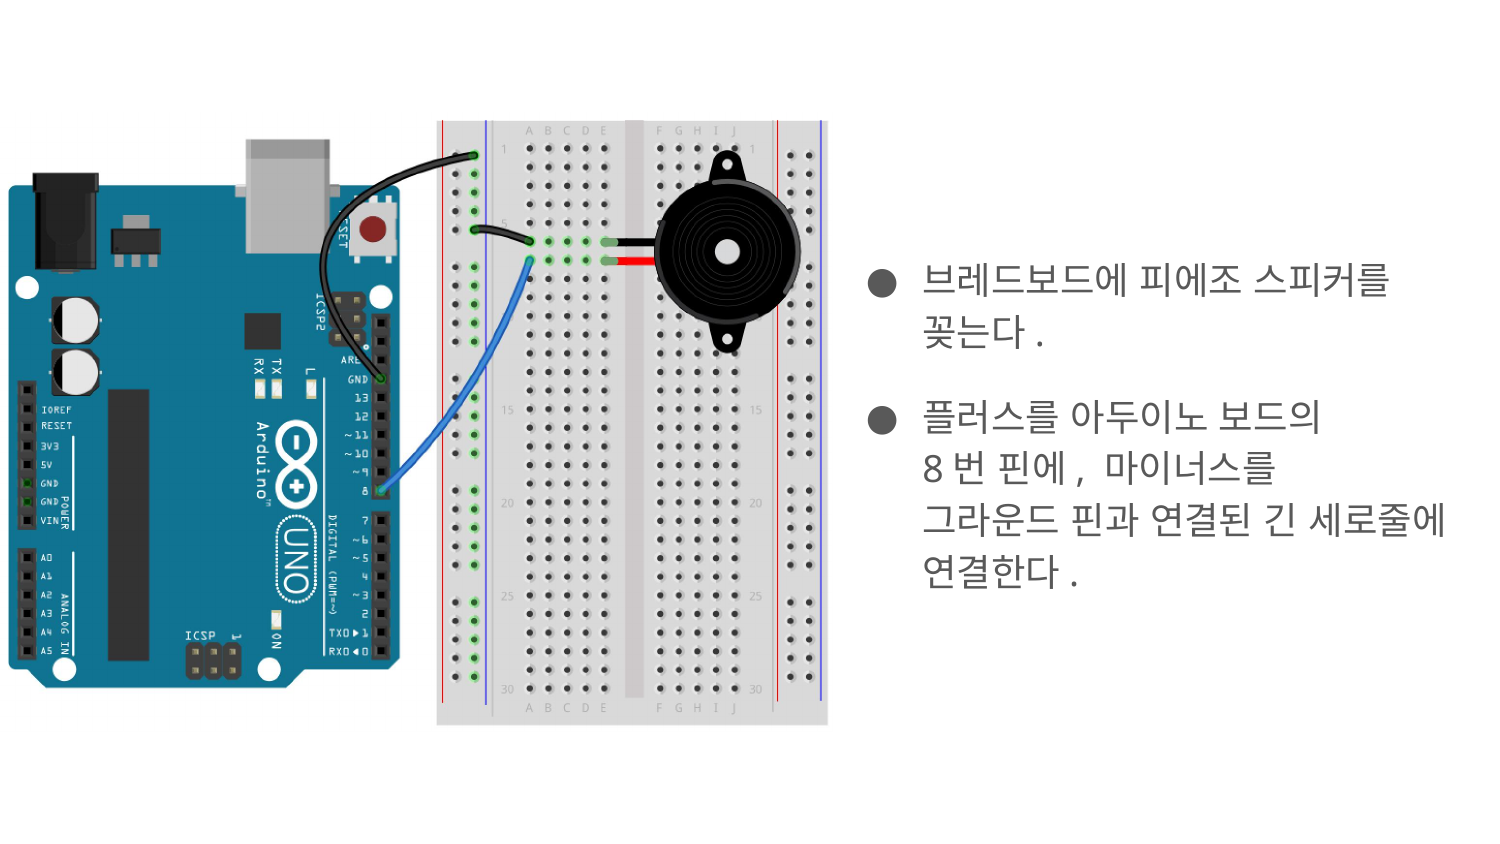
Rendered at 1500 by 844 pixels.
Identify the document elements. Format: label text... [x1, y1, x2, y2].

picture [0, 111, 833, 732]
list 브레드보드에 피에조 스피커를 꽂는다. 플러스를 아두이노 보드의 8번 핀에, 마이너스를 그라운드 핀과 연결된 긴 세로줄에 연결한다. [832, 0, 1500, 844]
